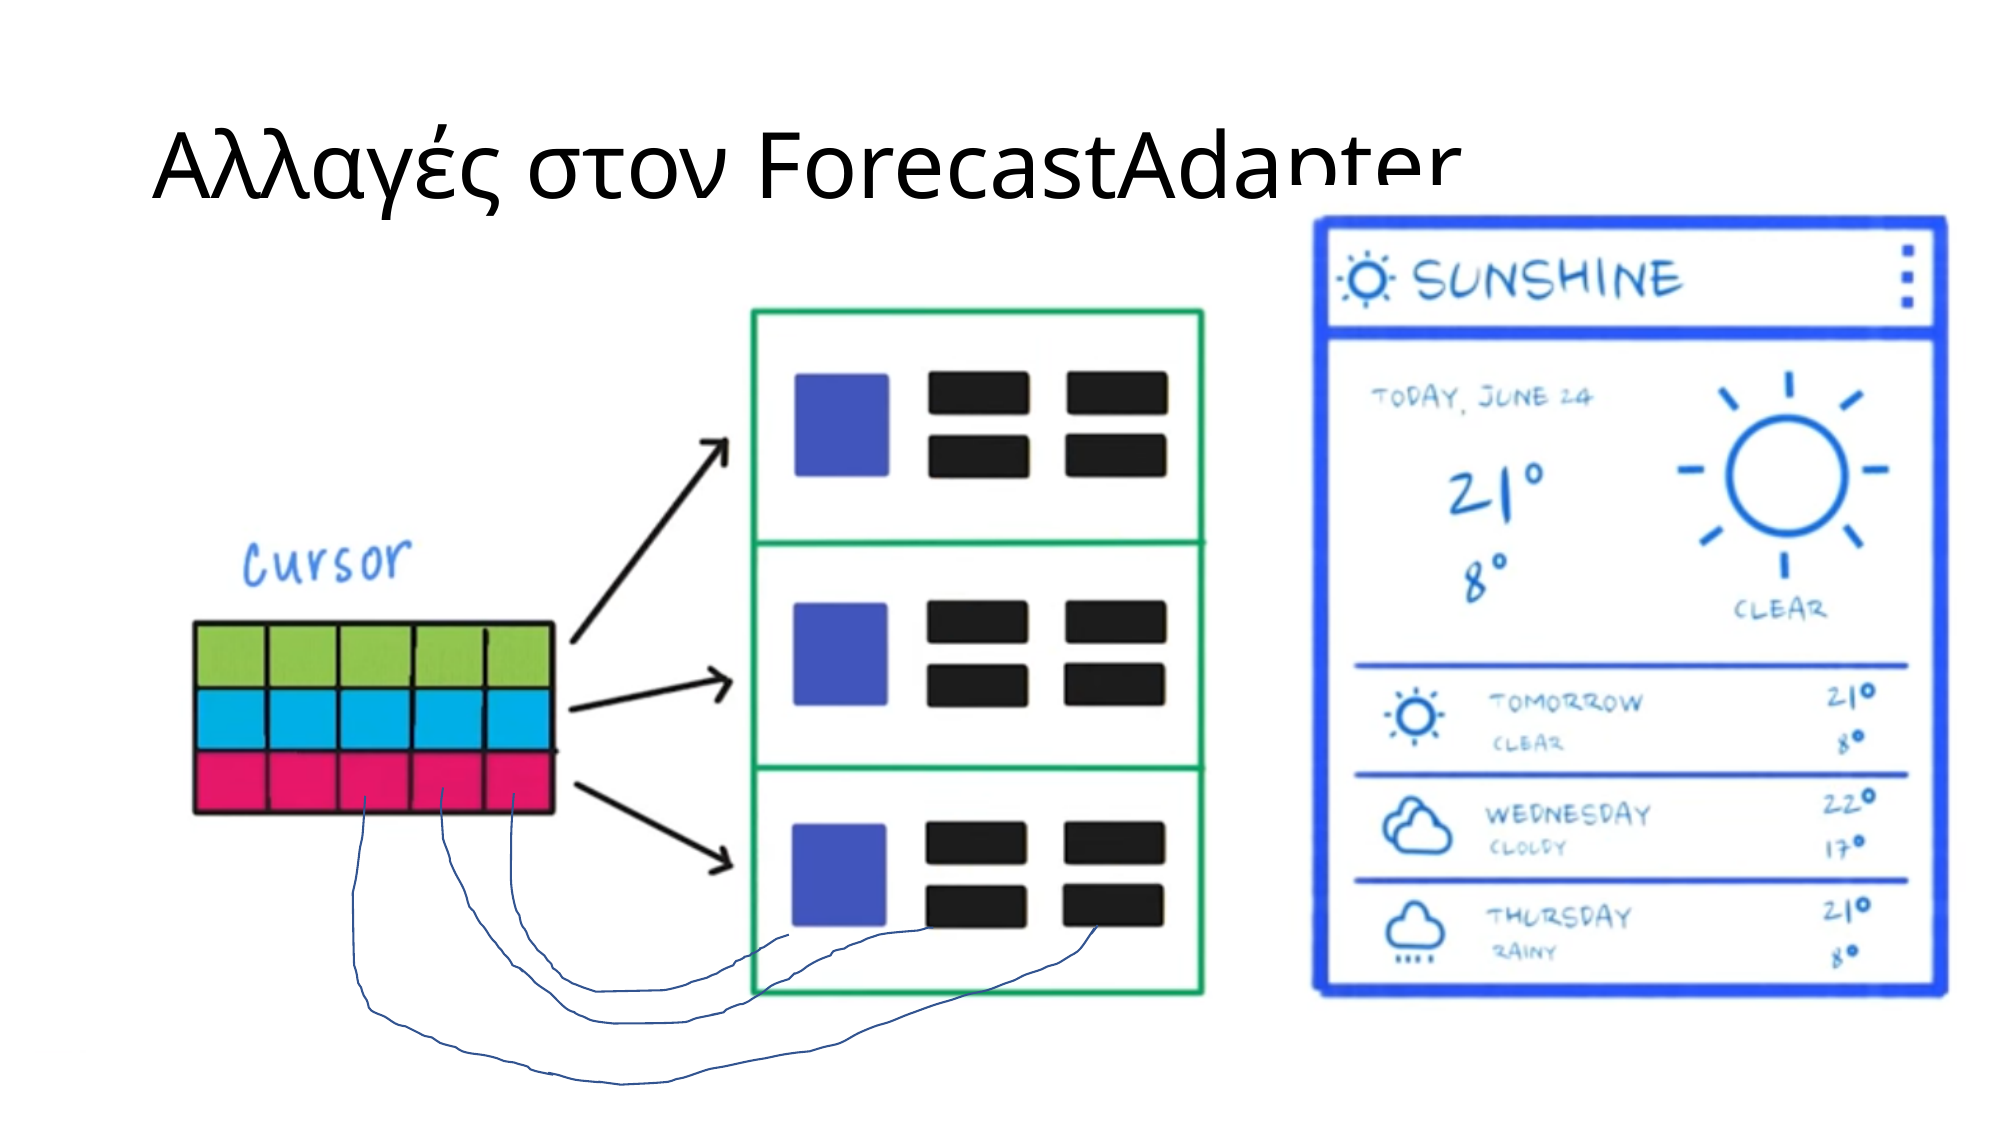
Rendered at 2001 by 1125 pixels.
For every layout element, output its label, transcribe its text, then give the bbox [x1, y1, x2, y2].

text_box [464, 1053, 803, 1086]
title Αλλαγές στον ForecastAdapter [137, 59, 1863, 237]
picture [35, 185, 1986, 1053]
